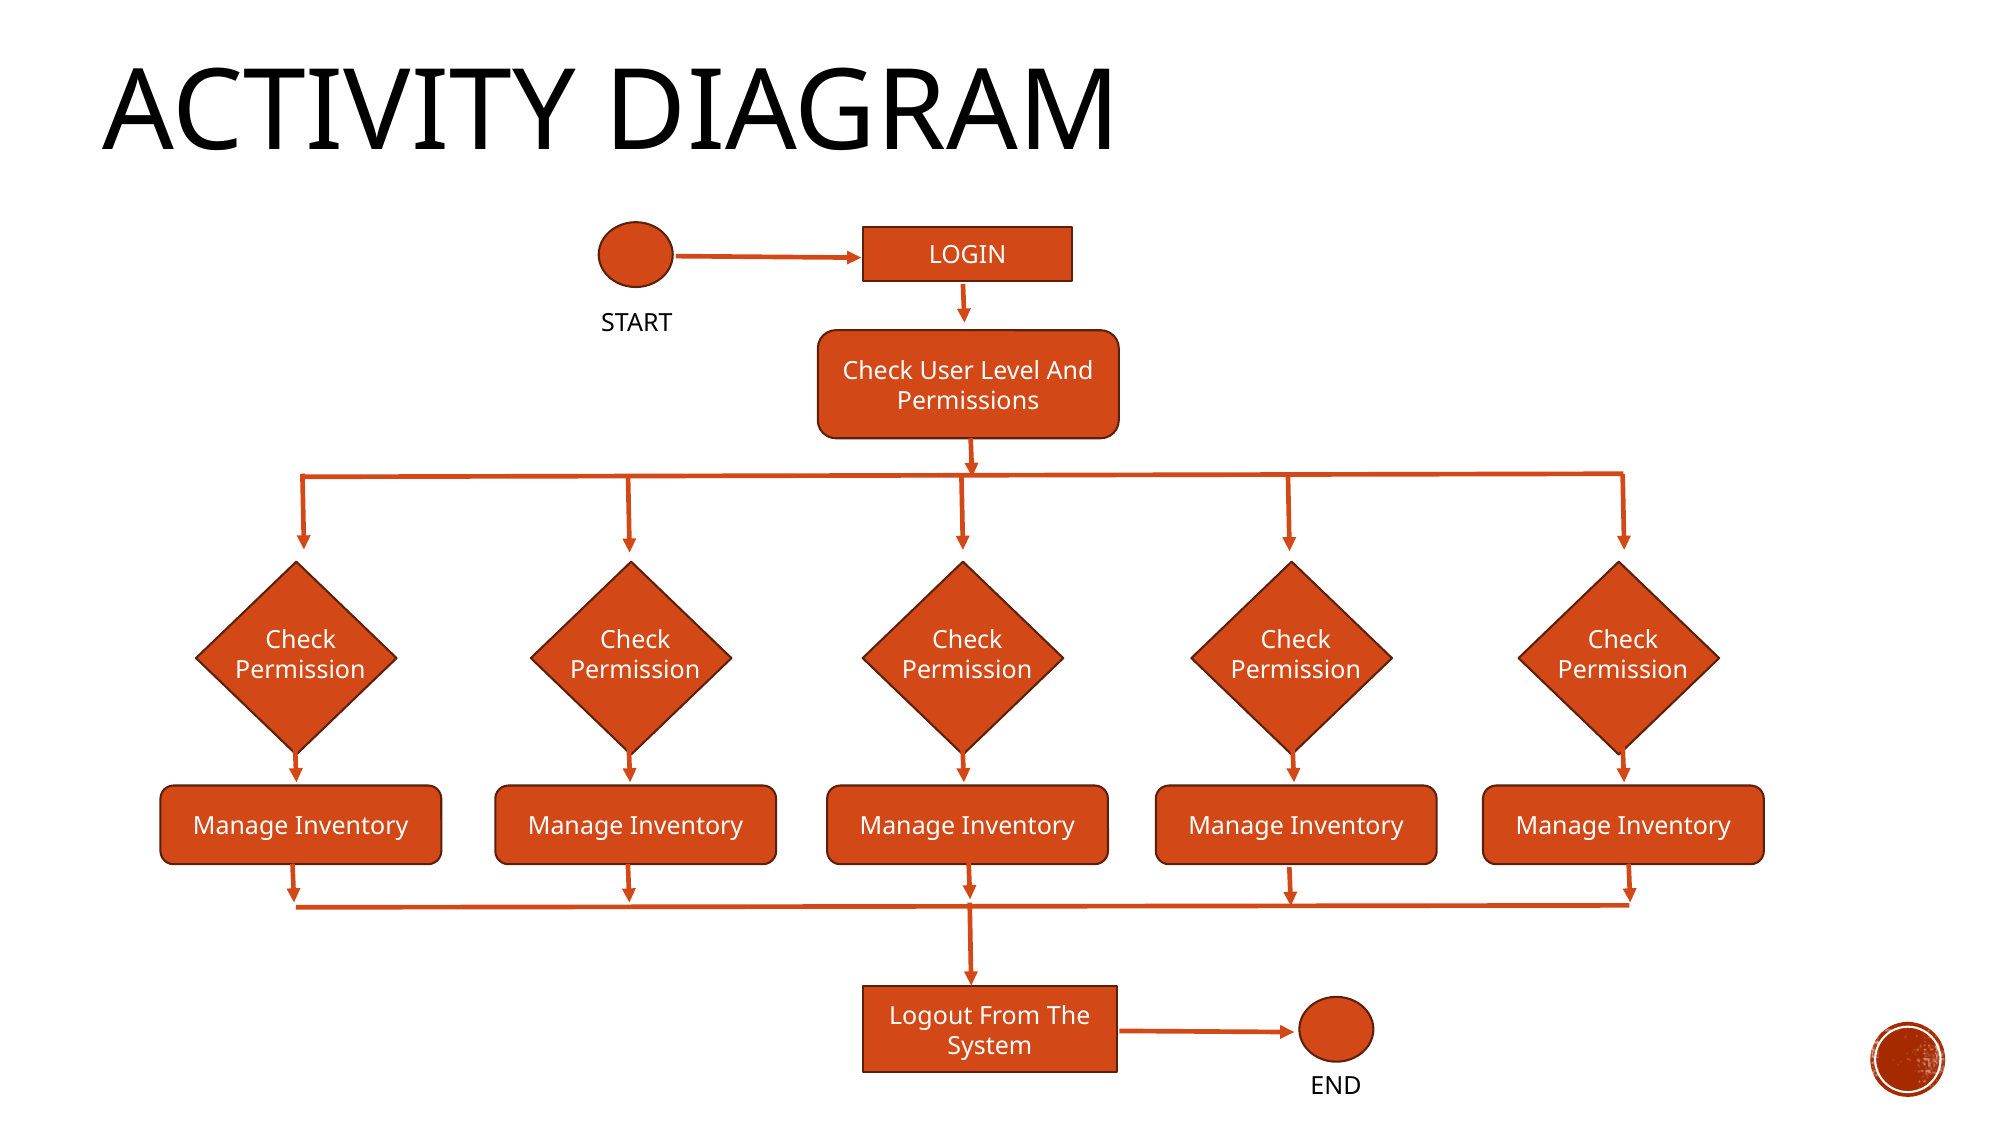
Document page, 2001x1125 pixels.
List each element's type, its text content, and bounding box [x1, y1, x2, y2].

text_box [597, 221, 674, 289]
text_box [105, 565, 438, 862]
text_box Check User Level And Permissions [816, 329, 1120, 440]
text_box LOGIN [862, 226, 1073, 282]
text_box END [1111, 1061, 1562, 1107]
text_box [438, 564, 769, 863]
title Activity Diagram [87, 30, 1374, 197]
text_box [1098, 564, 1425, 863]
text_box START [411, 299, 862, 345]
text_box [1298, 995, 1375, 1061]
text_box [769, 564, 1098, 863]
text_box Logout From The System [862, 985, 1118, 1073]
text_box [1425, 564, 1820, 863]
